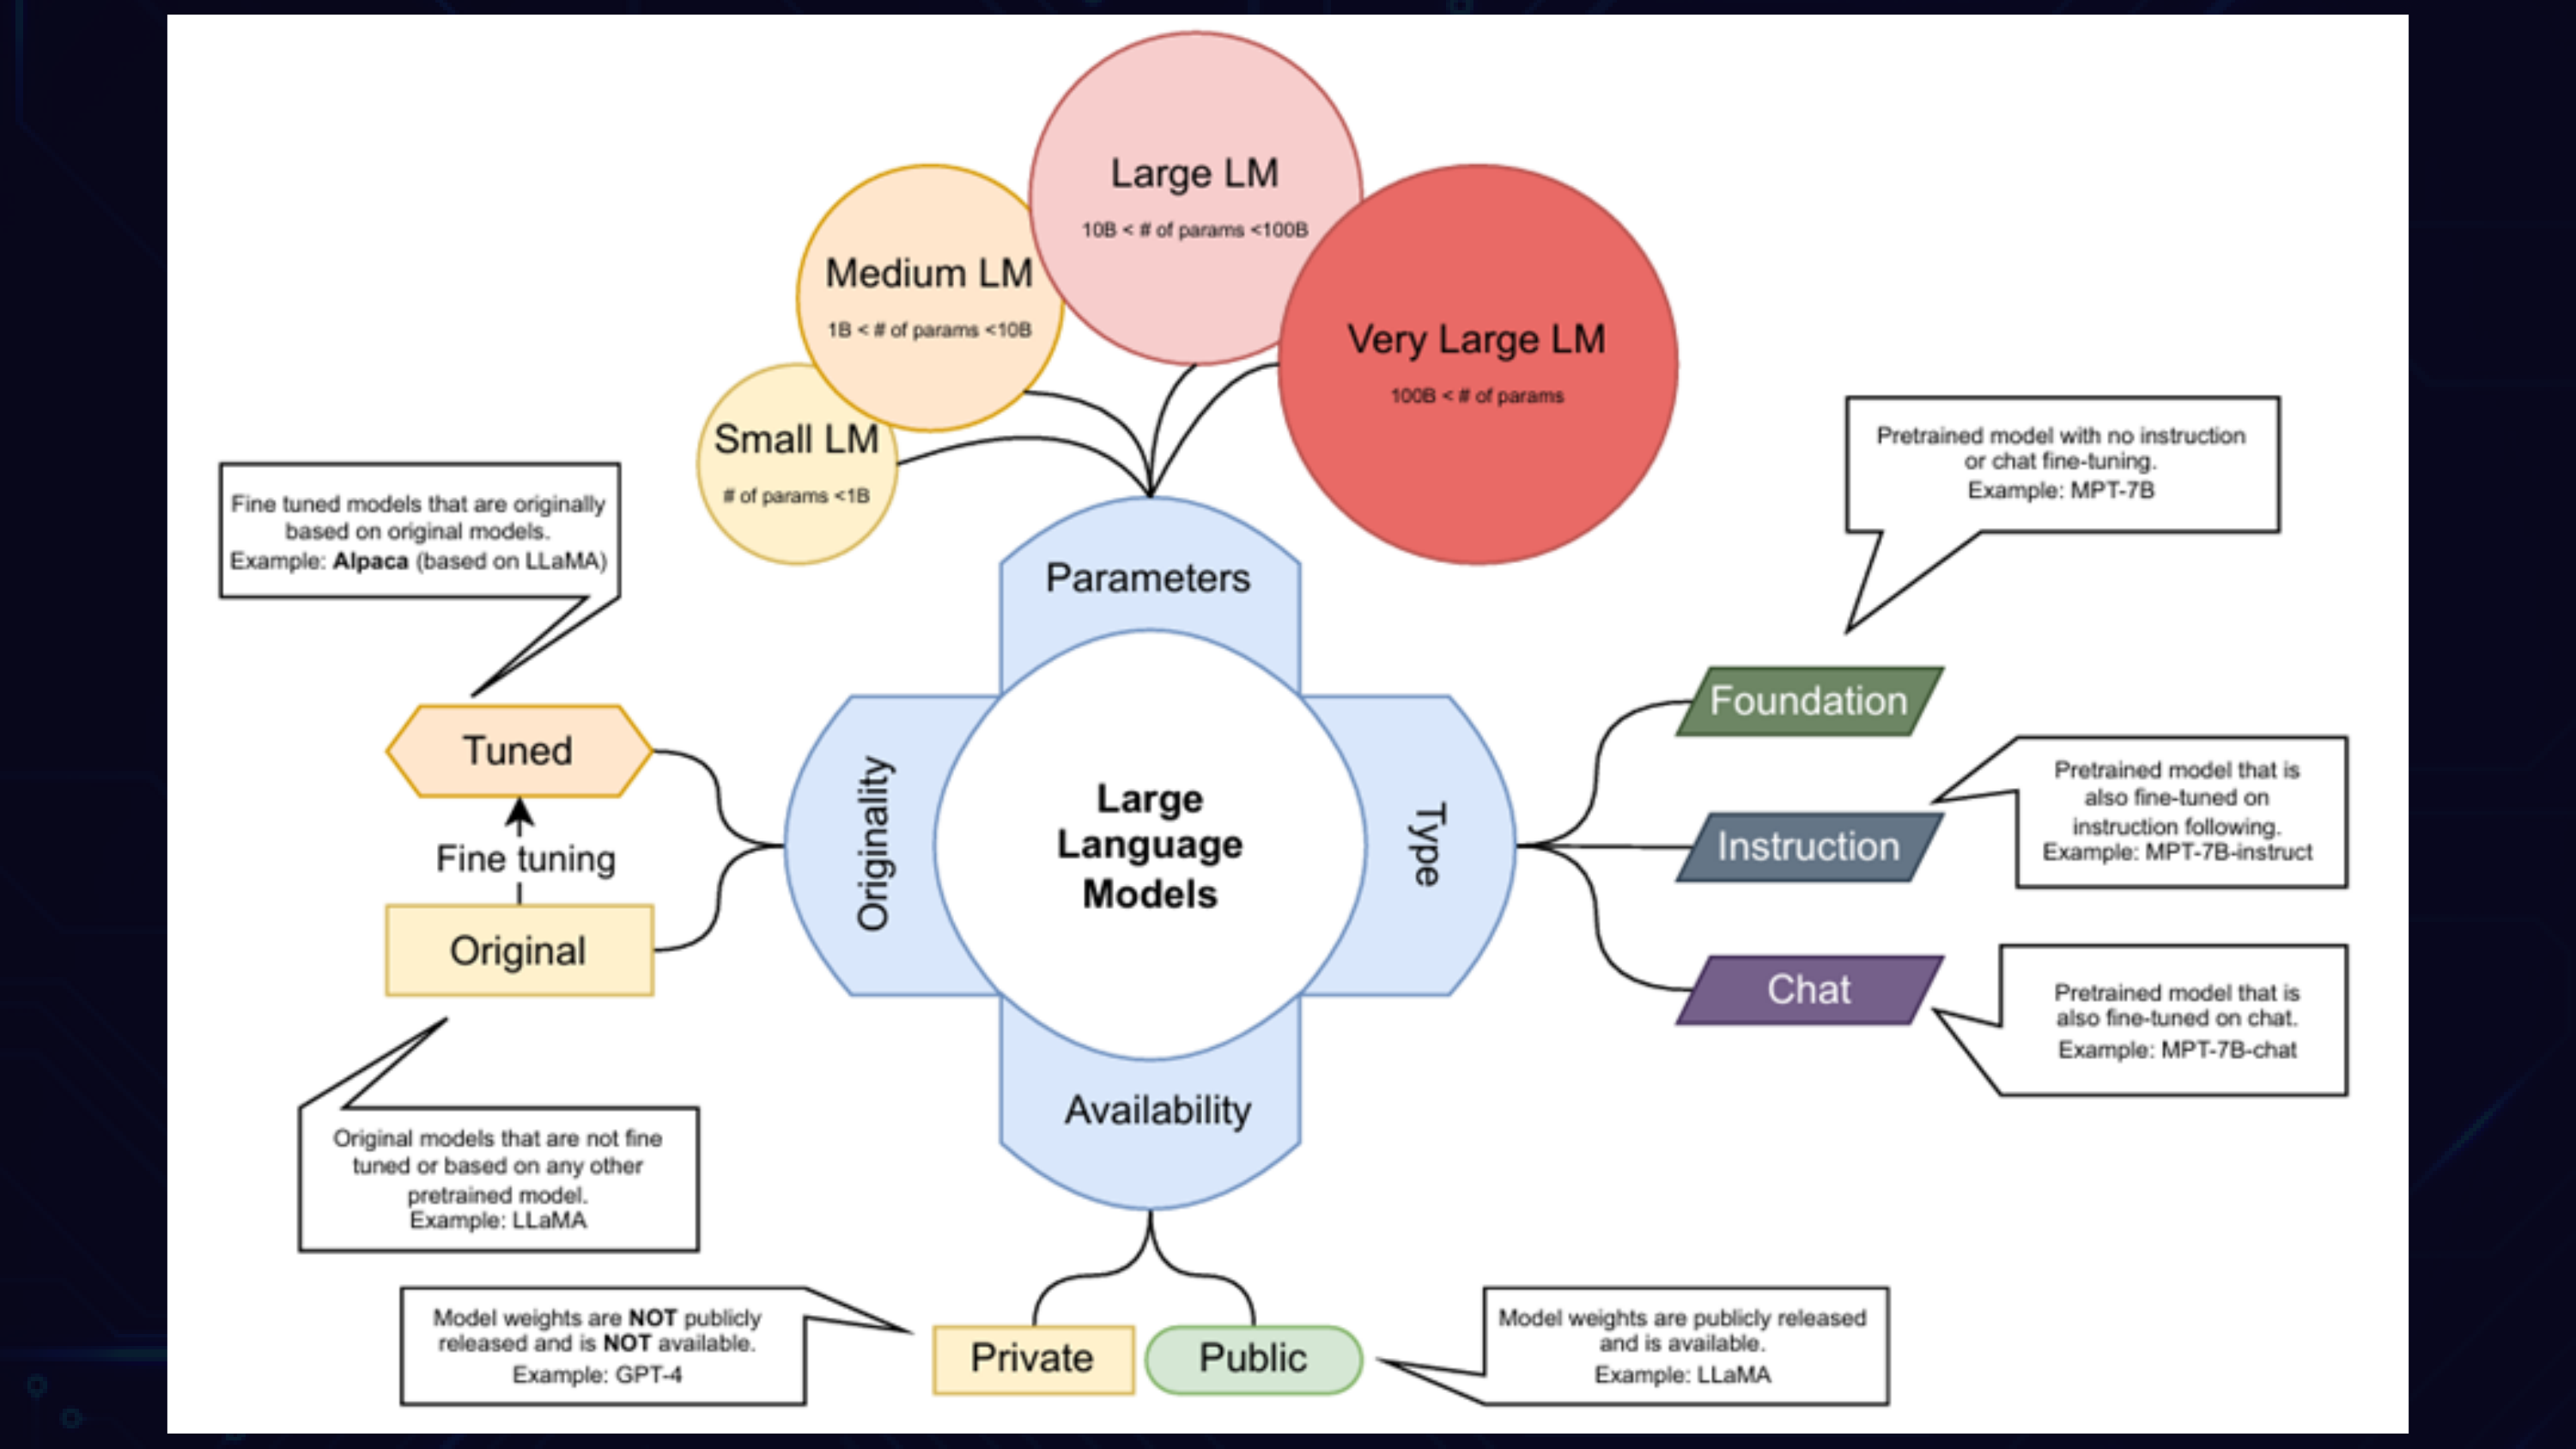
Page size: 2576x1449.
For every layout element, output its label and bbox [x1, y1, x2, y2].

text_box [167, 15, 2409, 1434]
text_box [0, 0, 2576, 1449]
